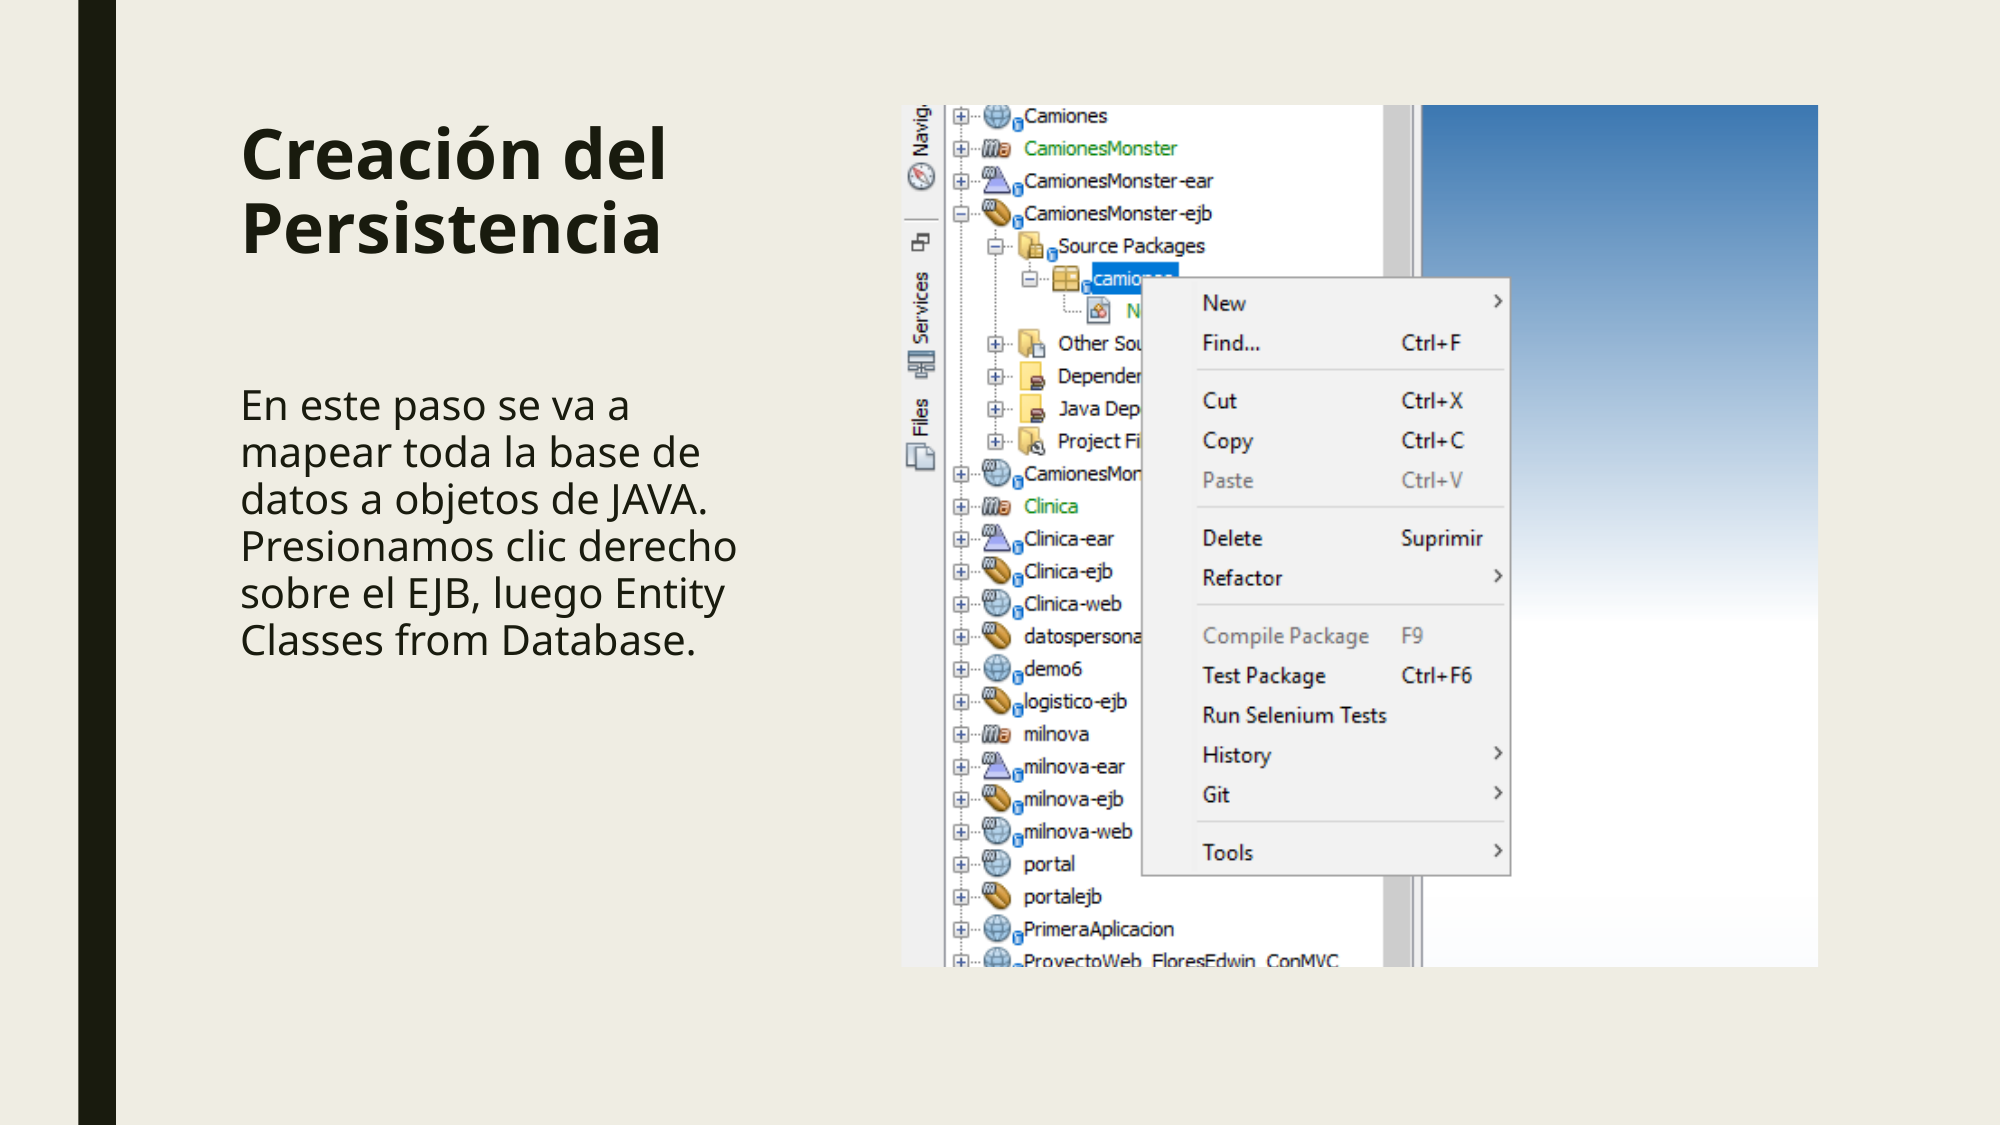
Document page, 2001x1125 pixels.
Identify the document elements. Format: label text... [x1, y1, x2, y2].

list En este paso se va a mapear toda la base de datos a objetos de JAVA. Presionamos clic derecho sobre el EJB, luego Entity Classes from Database. [225, 375, 764, 963]
title Creación del Persistencia [225, 112, 764, 357]
picture [901, 105, 1819, 967]
